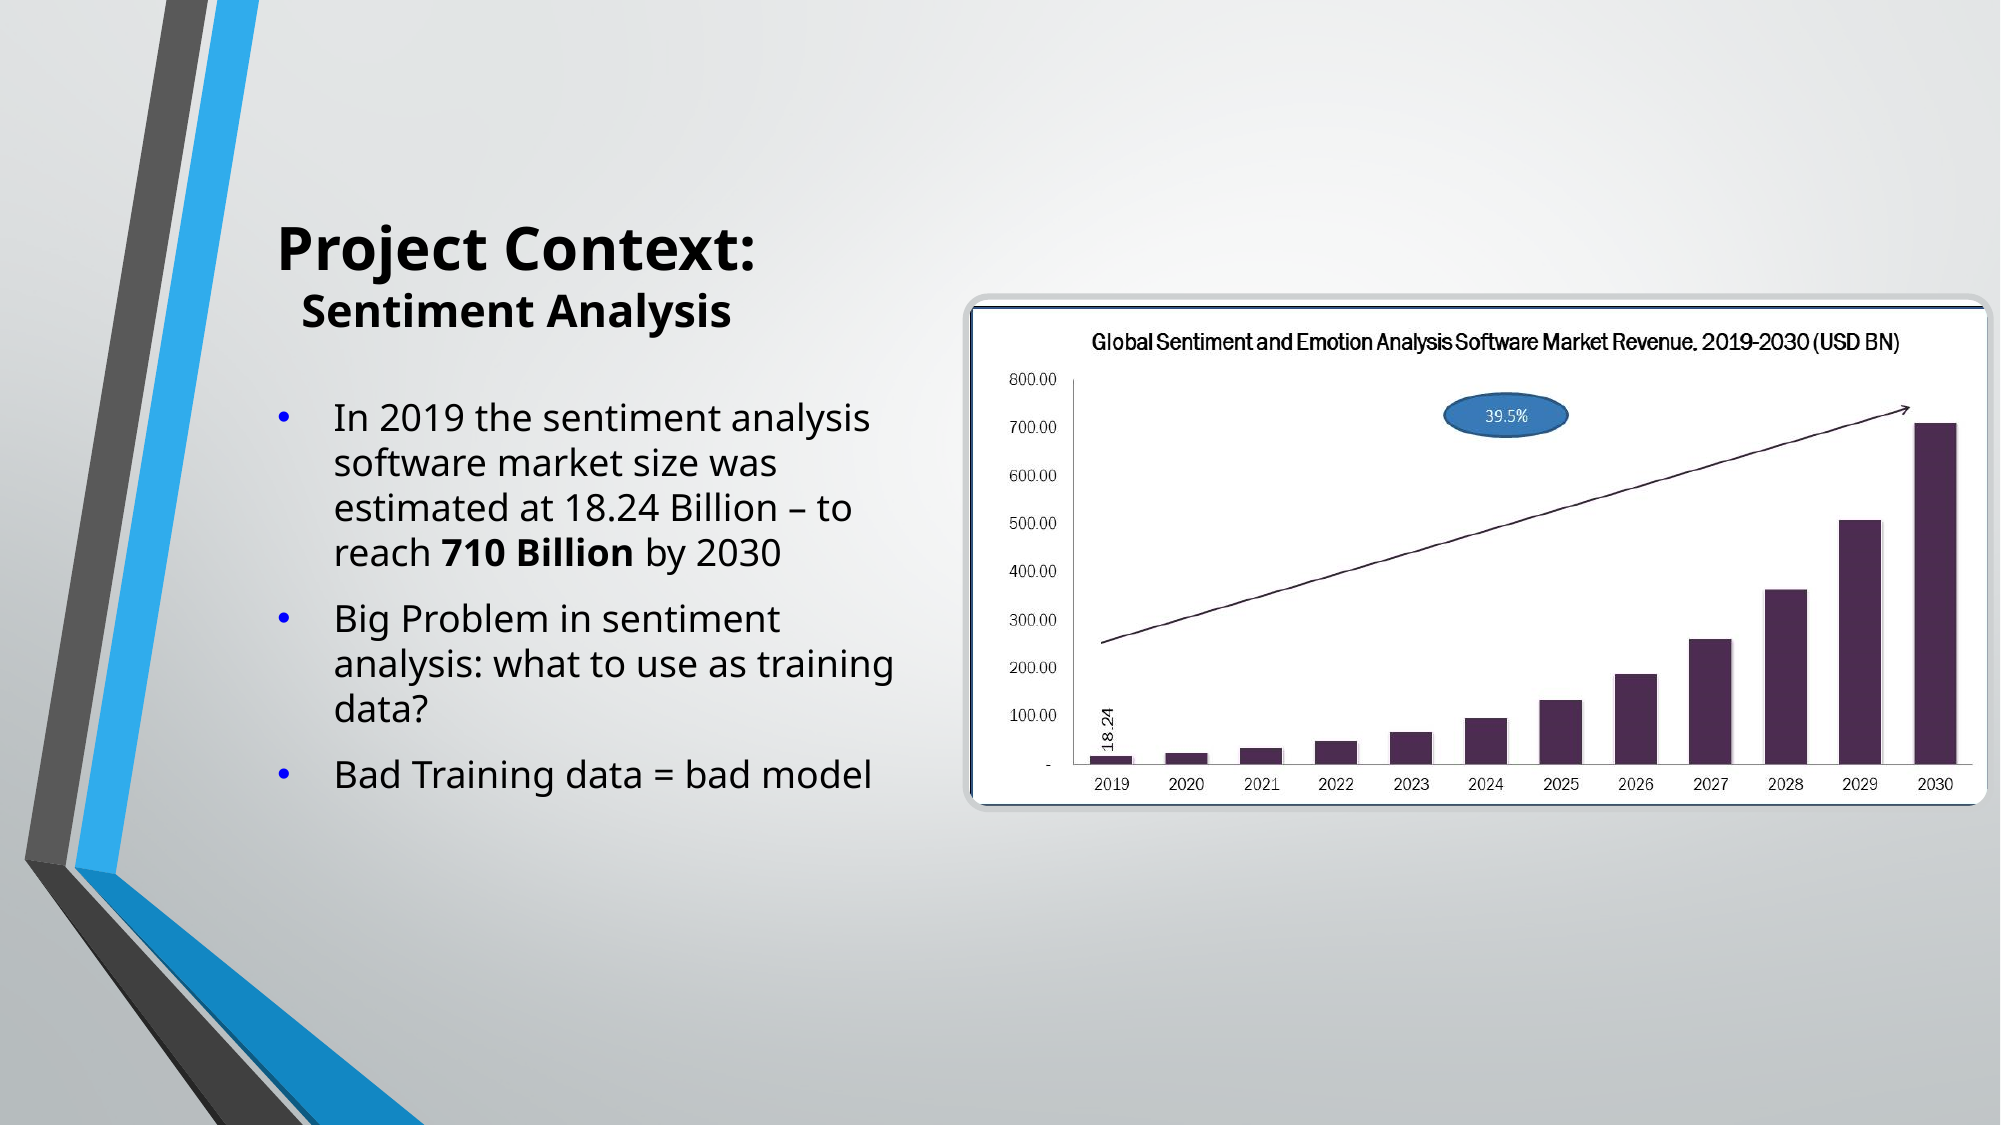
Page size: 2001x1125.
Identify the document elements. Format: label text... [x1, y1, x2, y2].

list In 2019 the sentiment analysis software market size was estimated at 18.24 Billion – to reach 710 Billion by 2030 Big Problem in sentiment analysis: what to use as training data? Bad Training data = bad model [243, 386, 924, 950]
picture [965, 296, 1991, 810]
title Project Context: Sentiment Analysis [243, 177, 791, 386]
